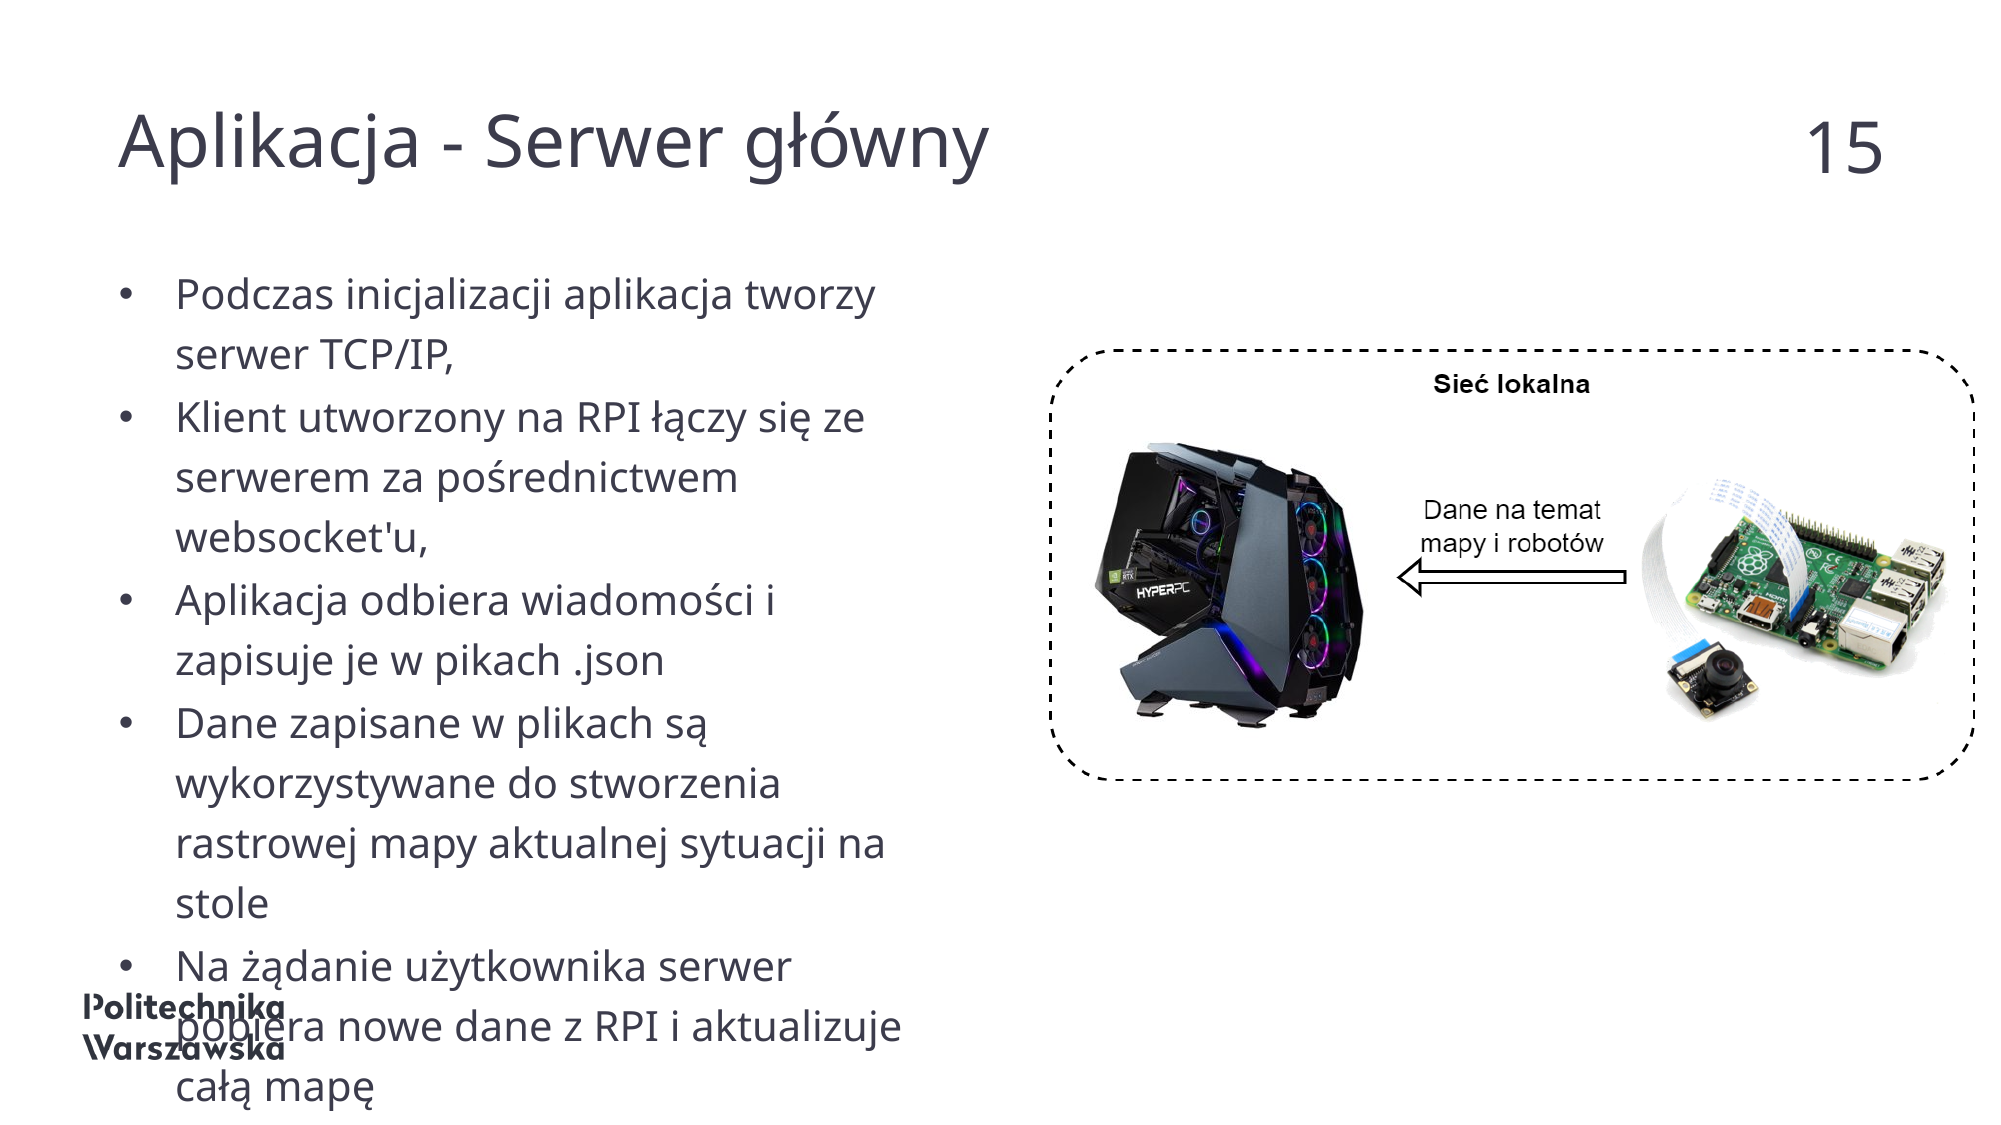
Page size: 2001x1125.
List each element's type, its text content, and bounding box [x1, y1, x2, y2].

list Aplikacja - Serwer główny [103, 69, 1775, 194]
picture [82, 992, 284, 1060]
list Podczas inicjalizacji aplikacja tworzy serwer TCP/IP, Klient utworzony na RPI łączy się ze serwerem za pośrednictwem websocket'u, Aplikacja odbiera wiadomości i zapisuje je w pikach .json Dane zapisane w plikach są wykorzystywane do stworzenia rastrowej mapy aktualnej sytuacji na stole Na żądanie użytkownika serwer pobiera nowe dane z RPI i aktualizuje całą mapę [103, 250, 940, 874]
picture [1048, 344, 1976, 781]
